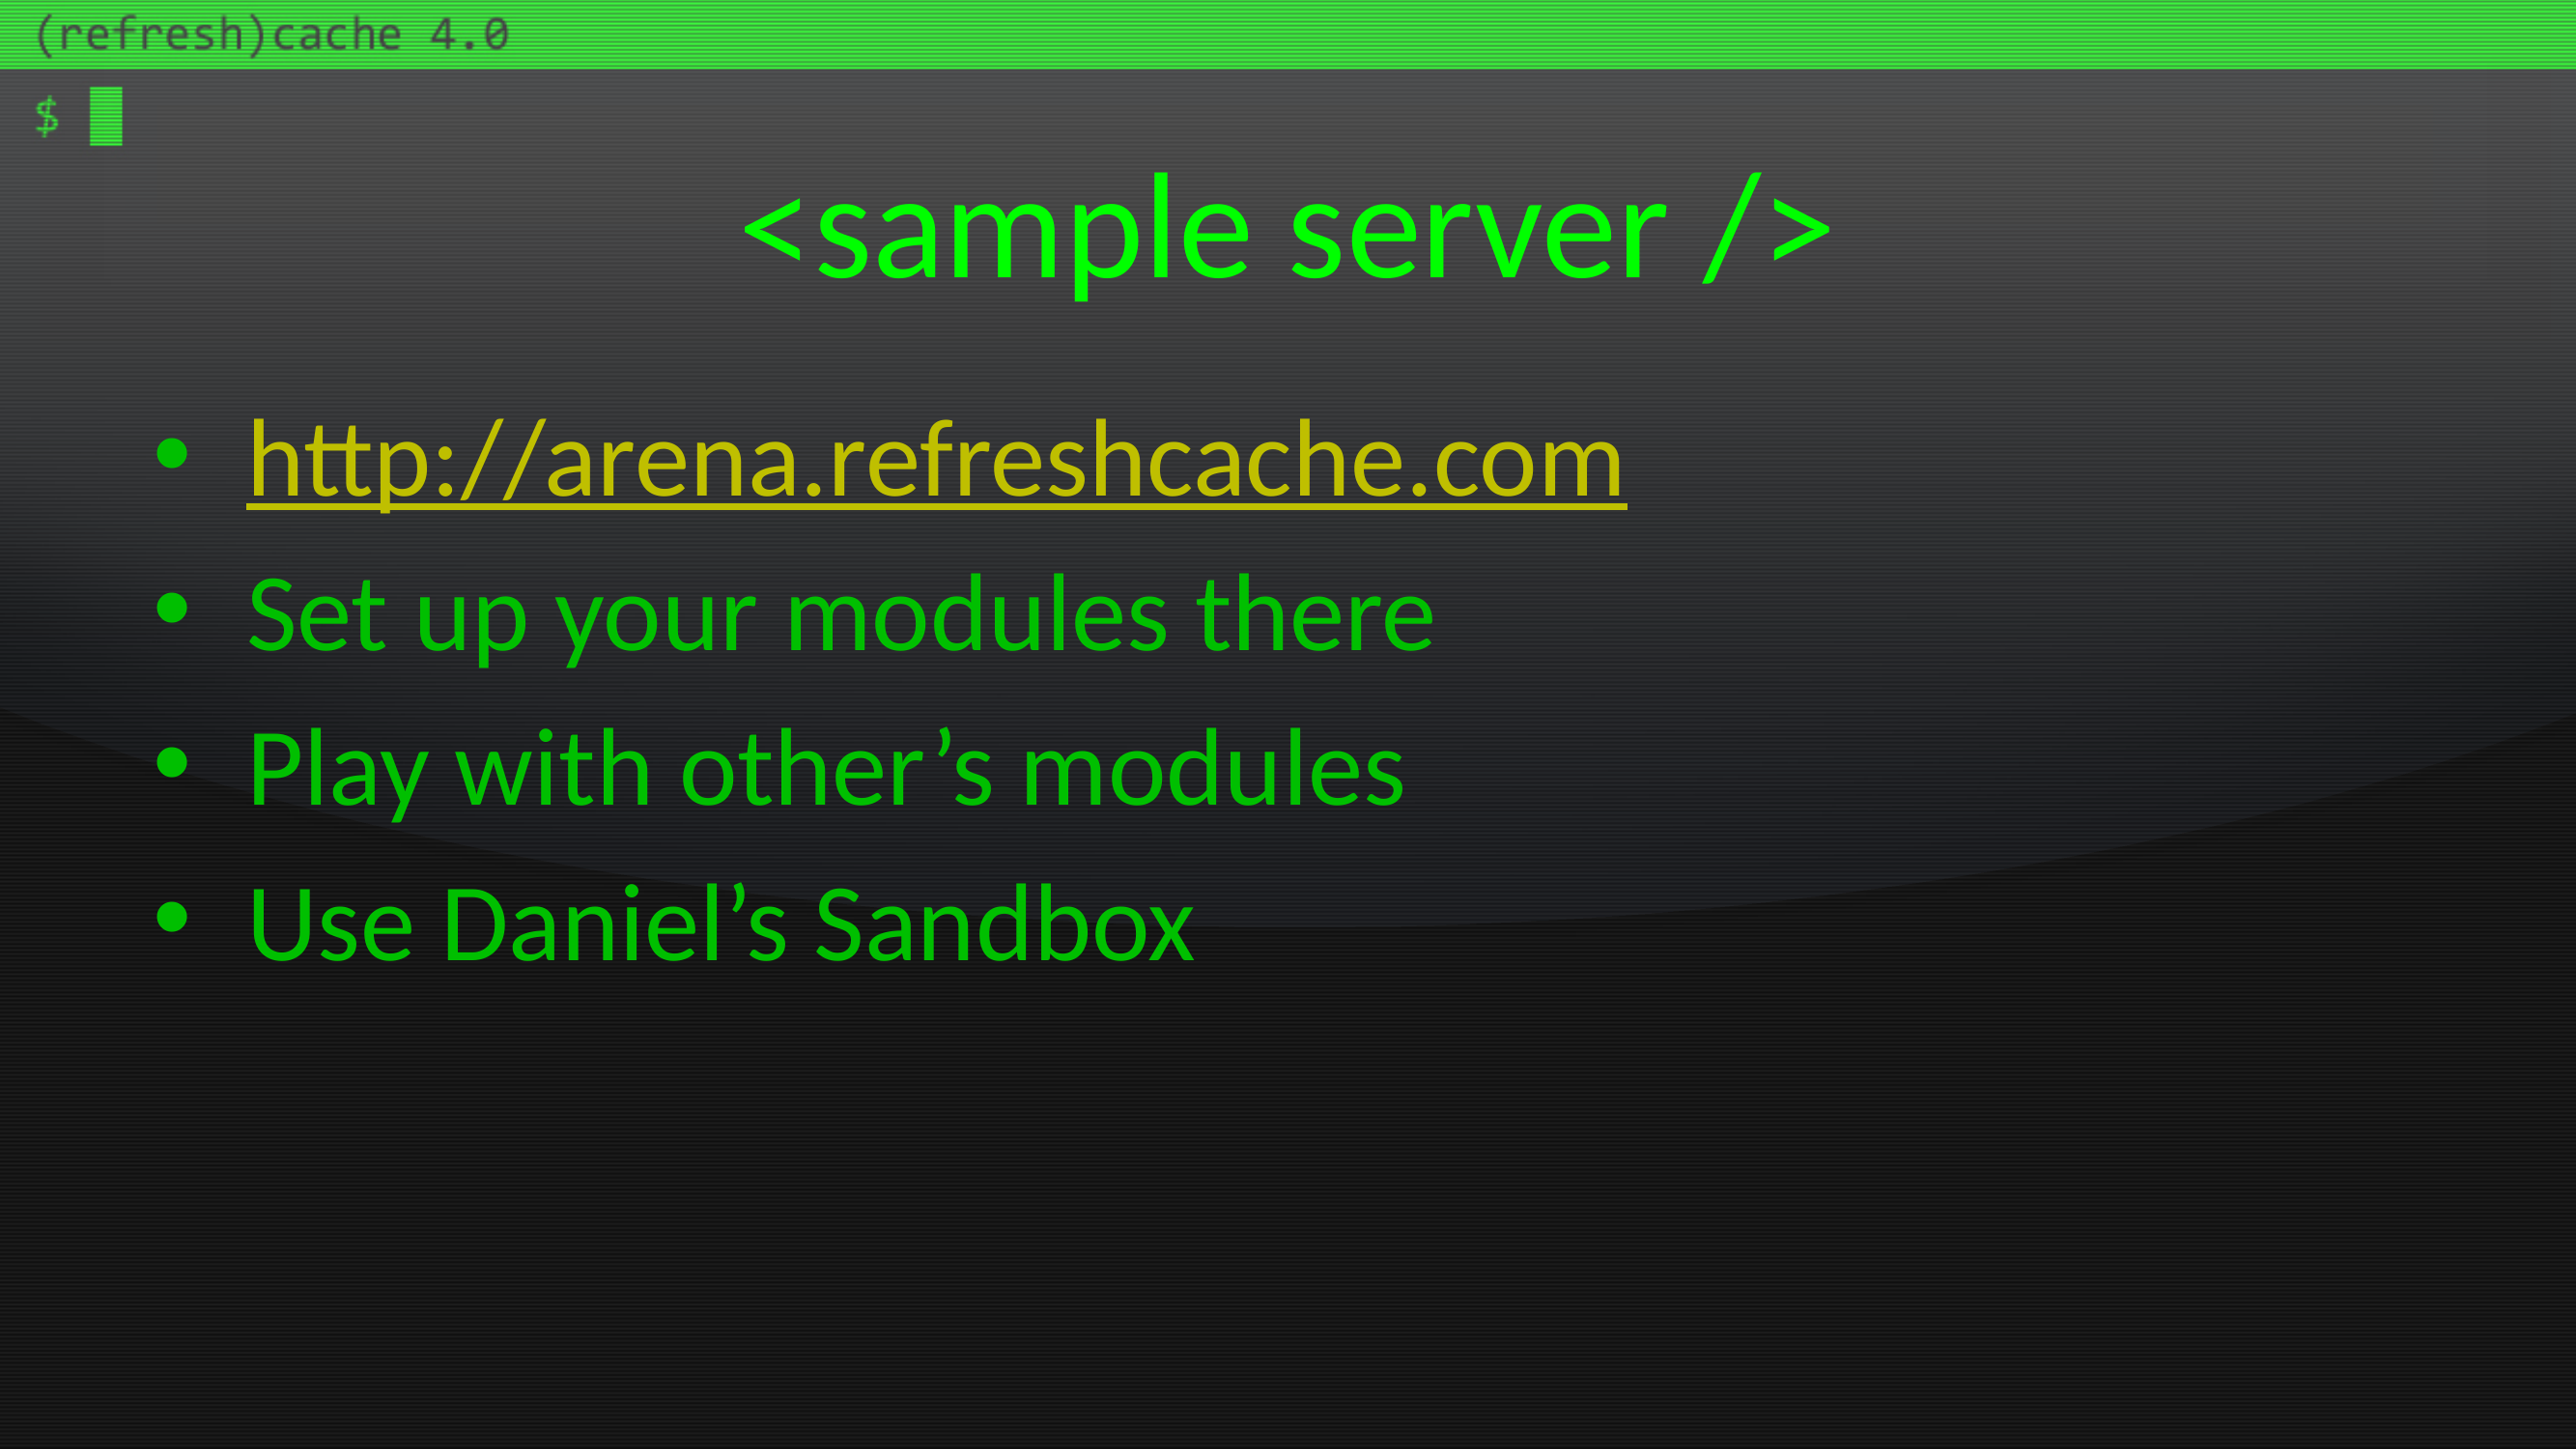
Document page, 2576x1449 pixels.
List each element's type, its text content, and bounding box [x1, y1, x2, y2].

picture [0, 0, 2576, 1449]
list http://arena.refreshcache.com Set up your modules there Play with other’s modules Use Daniel’s Sandbox [128, 372, 2448, 1294]
title <sample server /> [128, 96, 2448, 338]
